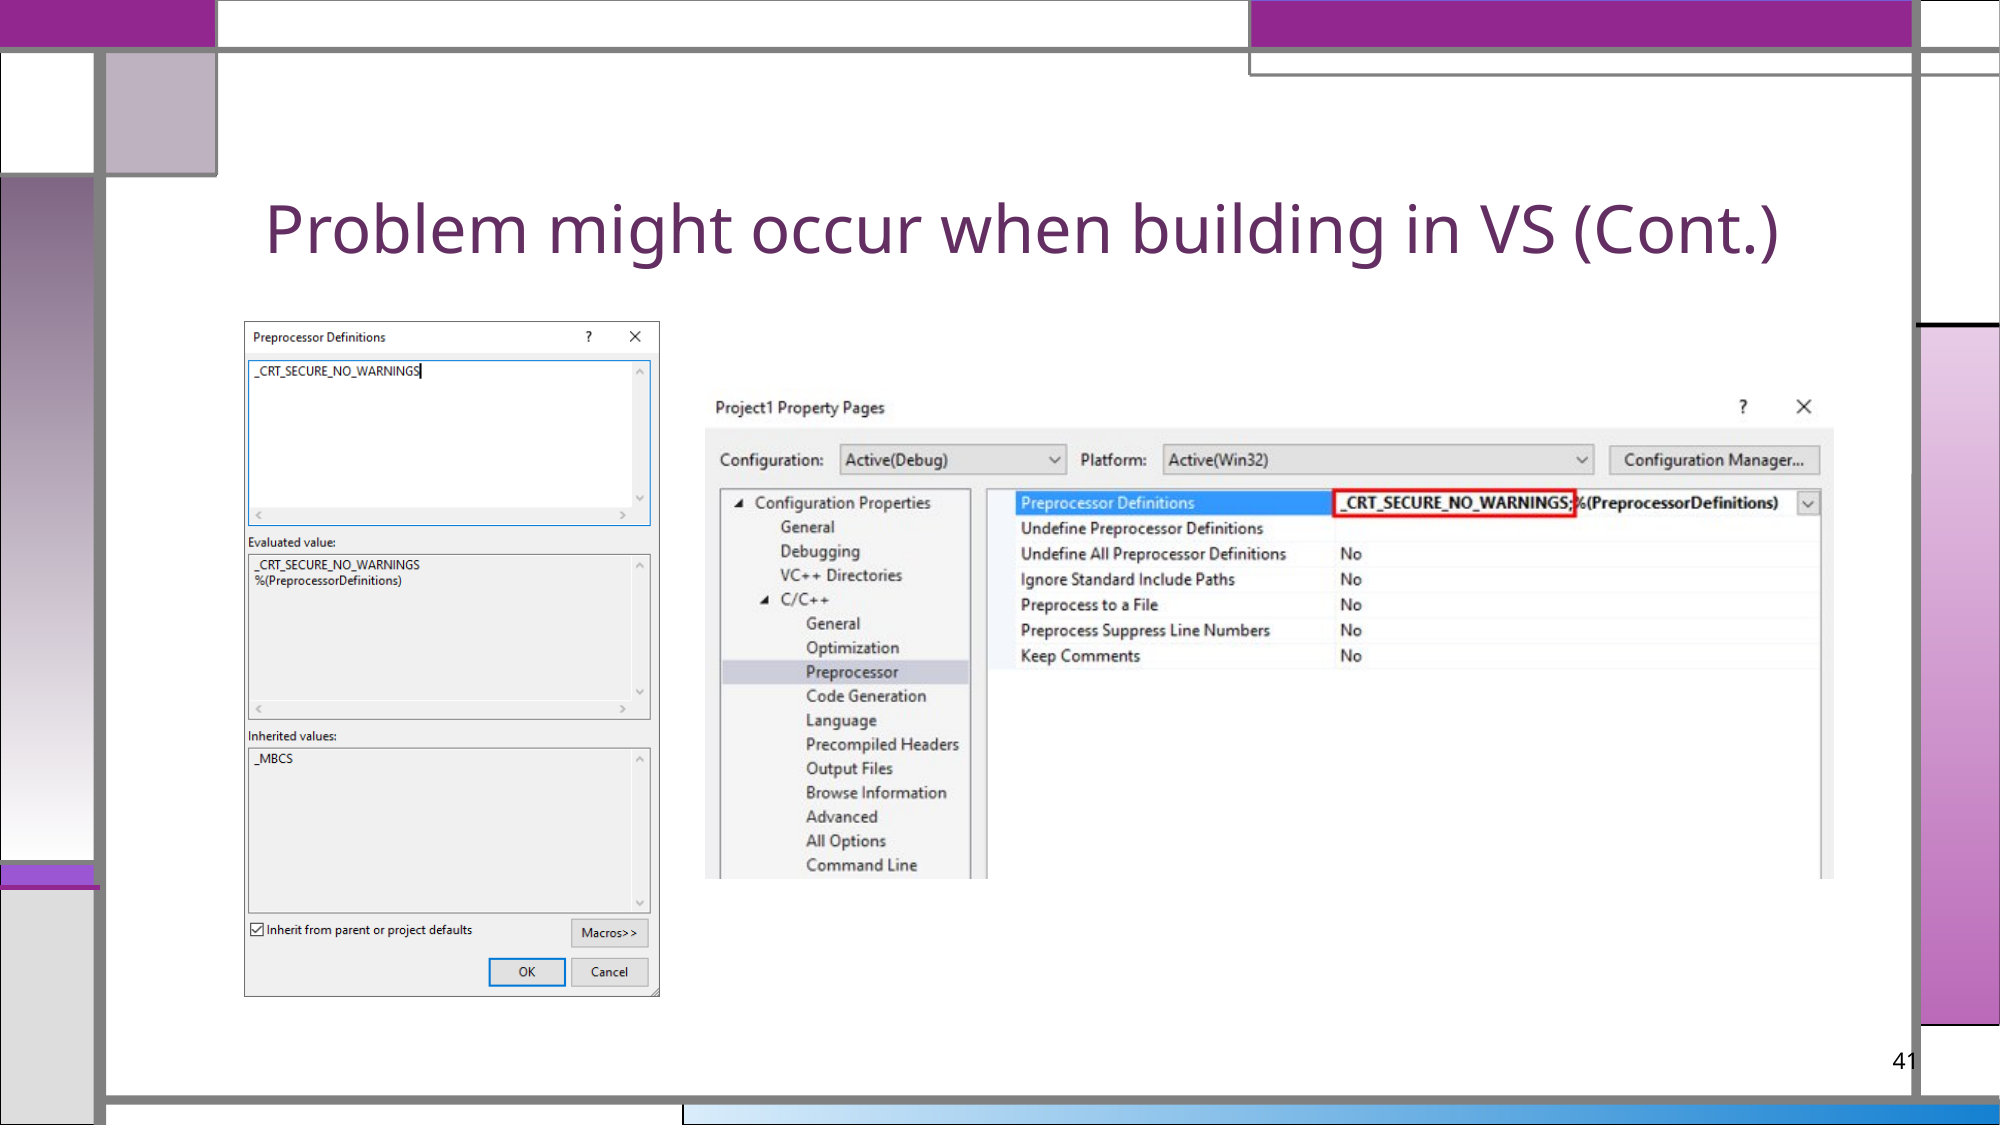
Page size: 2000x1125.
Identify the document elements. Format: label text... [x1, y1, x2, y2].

picture [244, 321, 660, 997]
picture [705, 388, 1834, 879]
title Problem might occur when building in VS (Cont.) [249, 87, 1863, 275]
slide_number 41 [1824, 1040, 1988, 1085]
